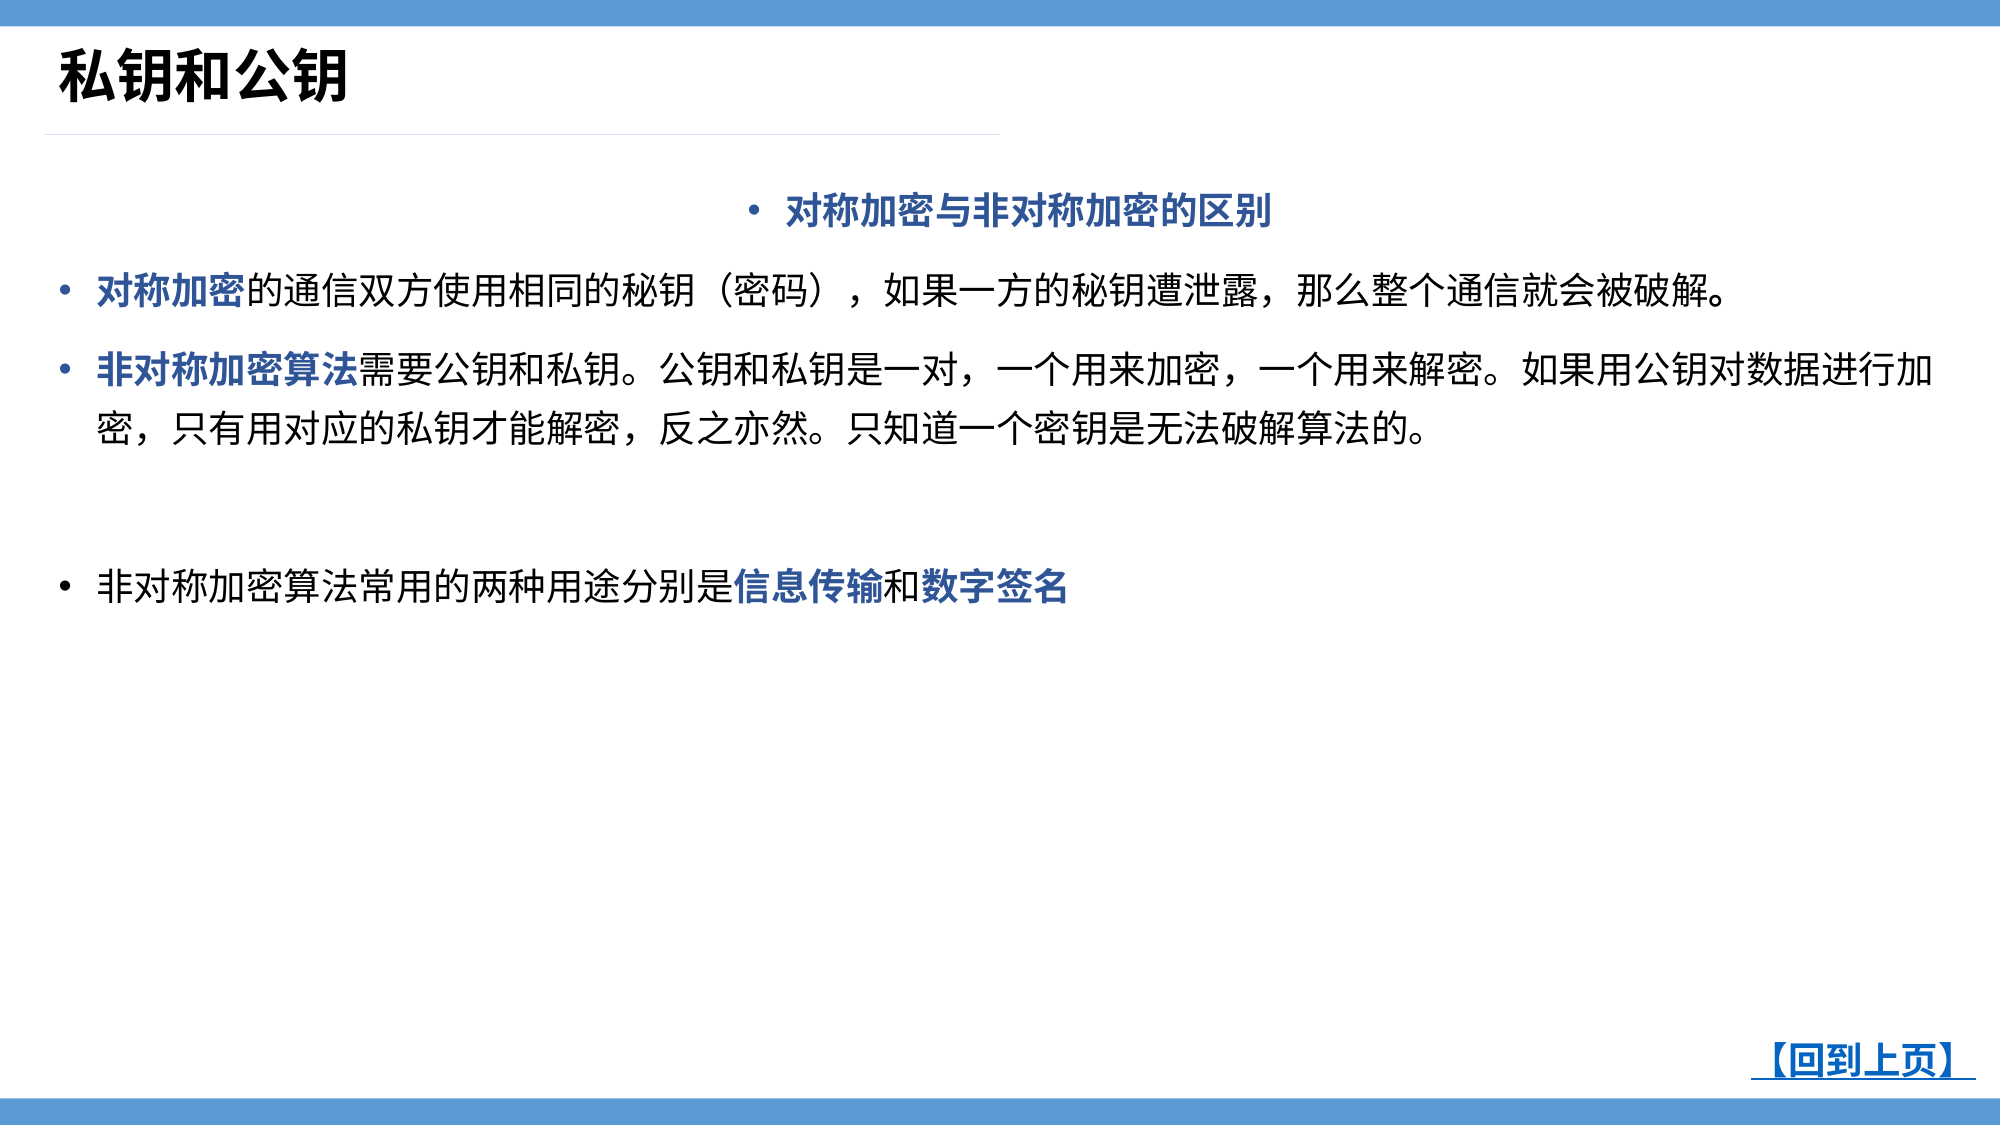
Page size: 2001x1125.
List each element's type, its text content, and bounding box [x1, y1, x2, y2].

title 私钥和公钥 [43, 39, 1769, 121]
text_box 【回到上页】 [1736, 1029, 1991, 1099]
list 对称加密与非对称加密的区别 对称加密的通信双方使用相同的秘钥（密码），如果一方的秘钥遭泄露，那么整个通信就会被破解。 非对称加密算法需要公钥和私钥。公钥和私钥是一对，一个用来加密，一个用来解密。如果用公钥对数据进行加密，只有用对应的私钥才能解密，反之亦然。只知道一个密钥是无法破解算法的。 非对称加密算法常用的两种用途分别是信息传输和数字签名 [43, 166, 1977, 937]
